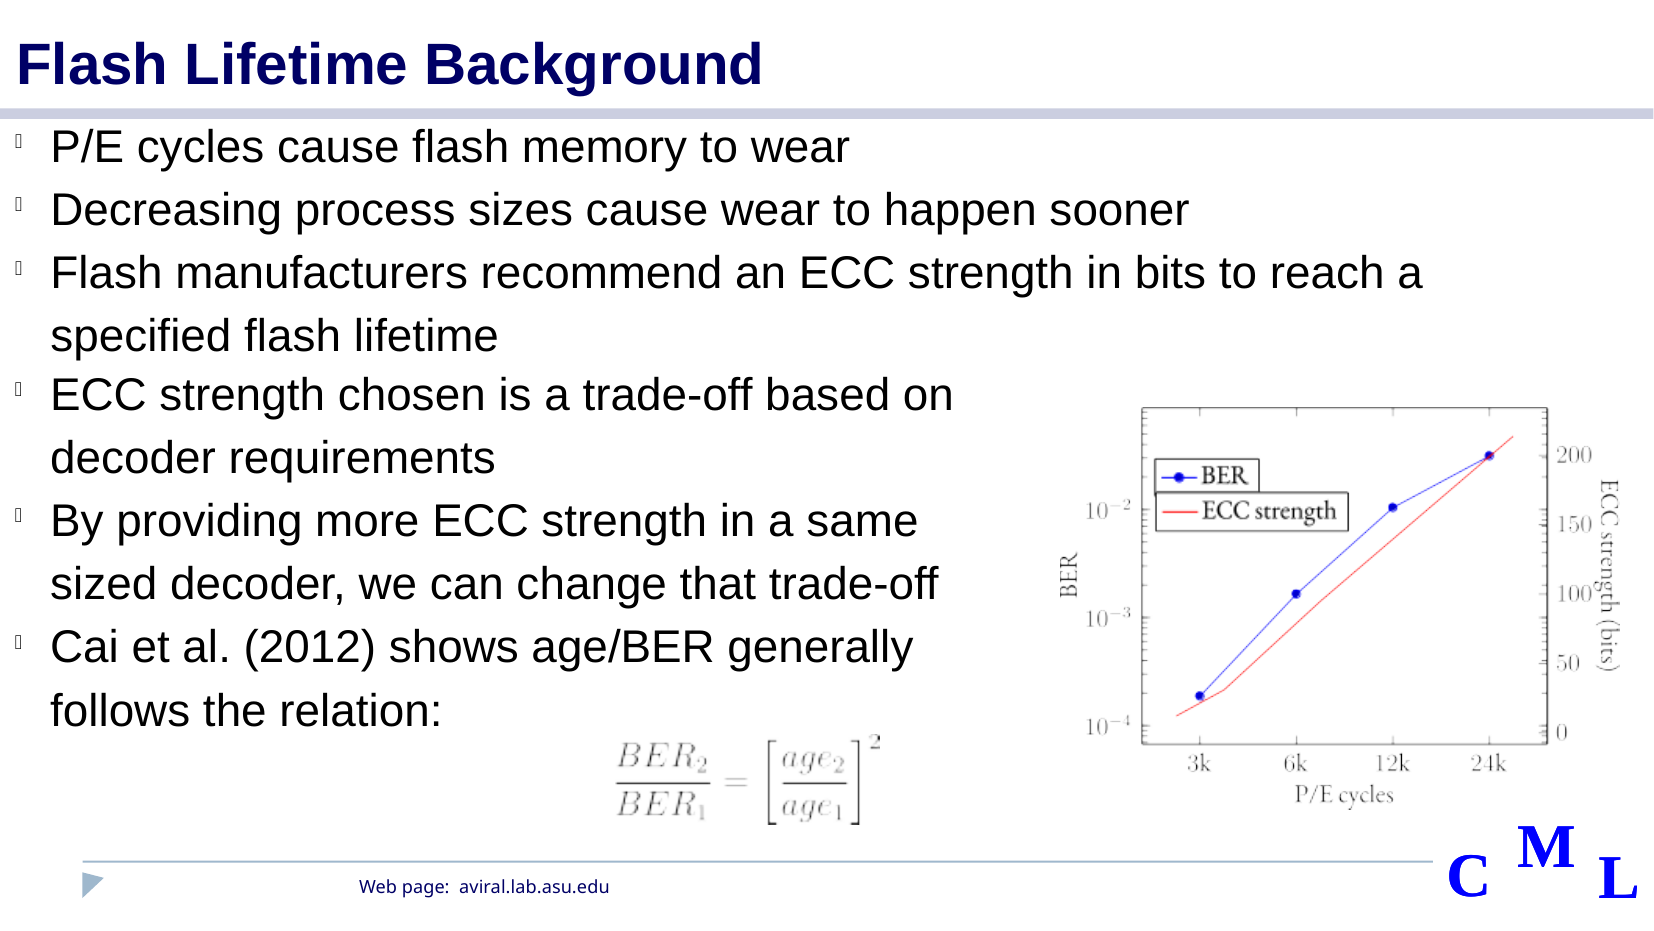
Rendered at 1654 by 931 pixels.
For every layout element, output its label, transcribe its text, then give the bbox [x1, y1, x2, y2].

picture [1060, 406, 1621, 811]
picture [614, 734, 880, 826]
text_box Flash Lifetime Background [16, 28, 1422, 95]
text_box P/E cycles cause flash memory to wear Decreasing process sizes cause wear to happen sooner Flash manufacturers recommend an ECC strength in bits to reach a specified flash lifetime [14, 120, 1559, 349]
text_box ECC strength chosen is a trade-off based on decoder requirements By providing more ECC strength in a same sized decoder, we can change that trade-off Cai et al. (2012) shows age/BER generally follows the relation: [0, 348, 1035, 769]
